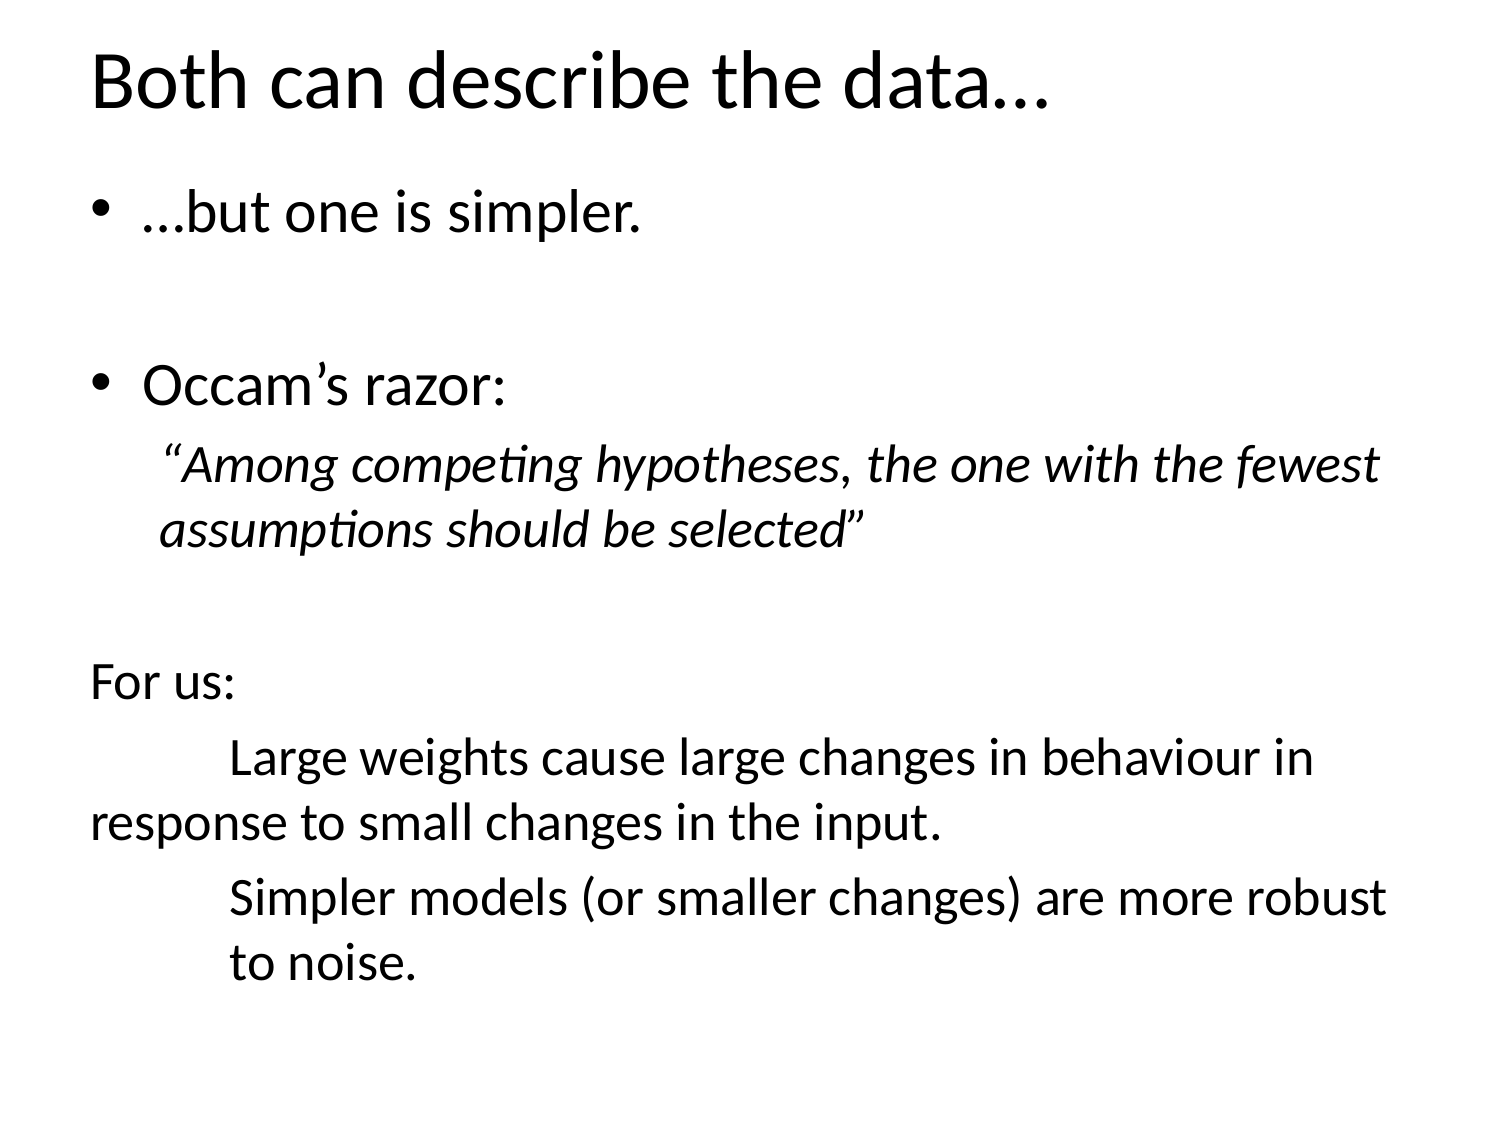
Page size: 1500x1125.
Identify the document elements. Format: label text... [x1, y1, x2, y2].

title Both can describe the data… [75, 0, 1425, 150]
list …but one is simpler. Occam’s razor: “Among competing hypotheses, the one with the fewest assumptions should be selected” For us: Large weights cause large changes in behaviour in response to small changes in the input. Simpler models (or smaller changes) are more robust to noise. [75, 162, 1425, 1005]
